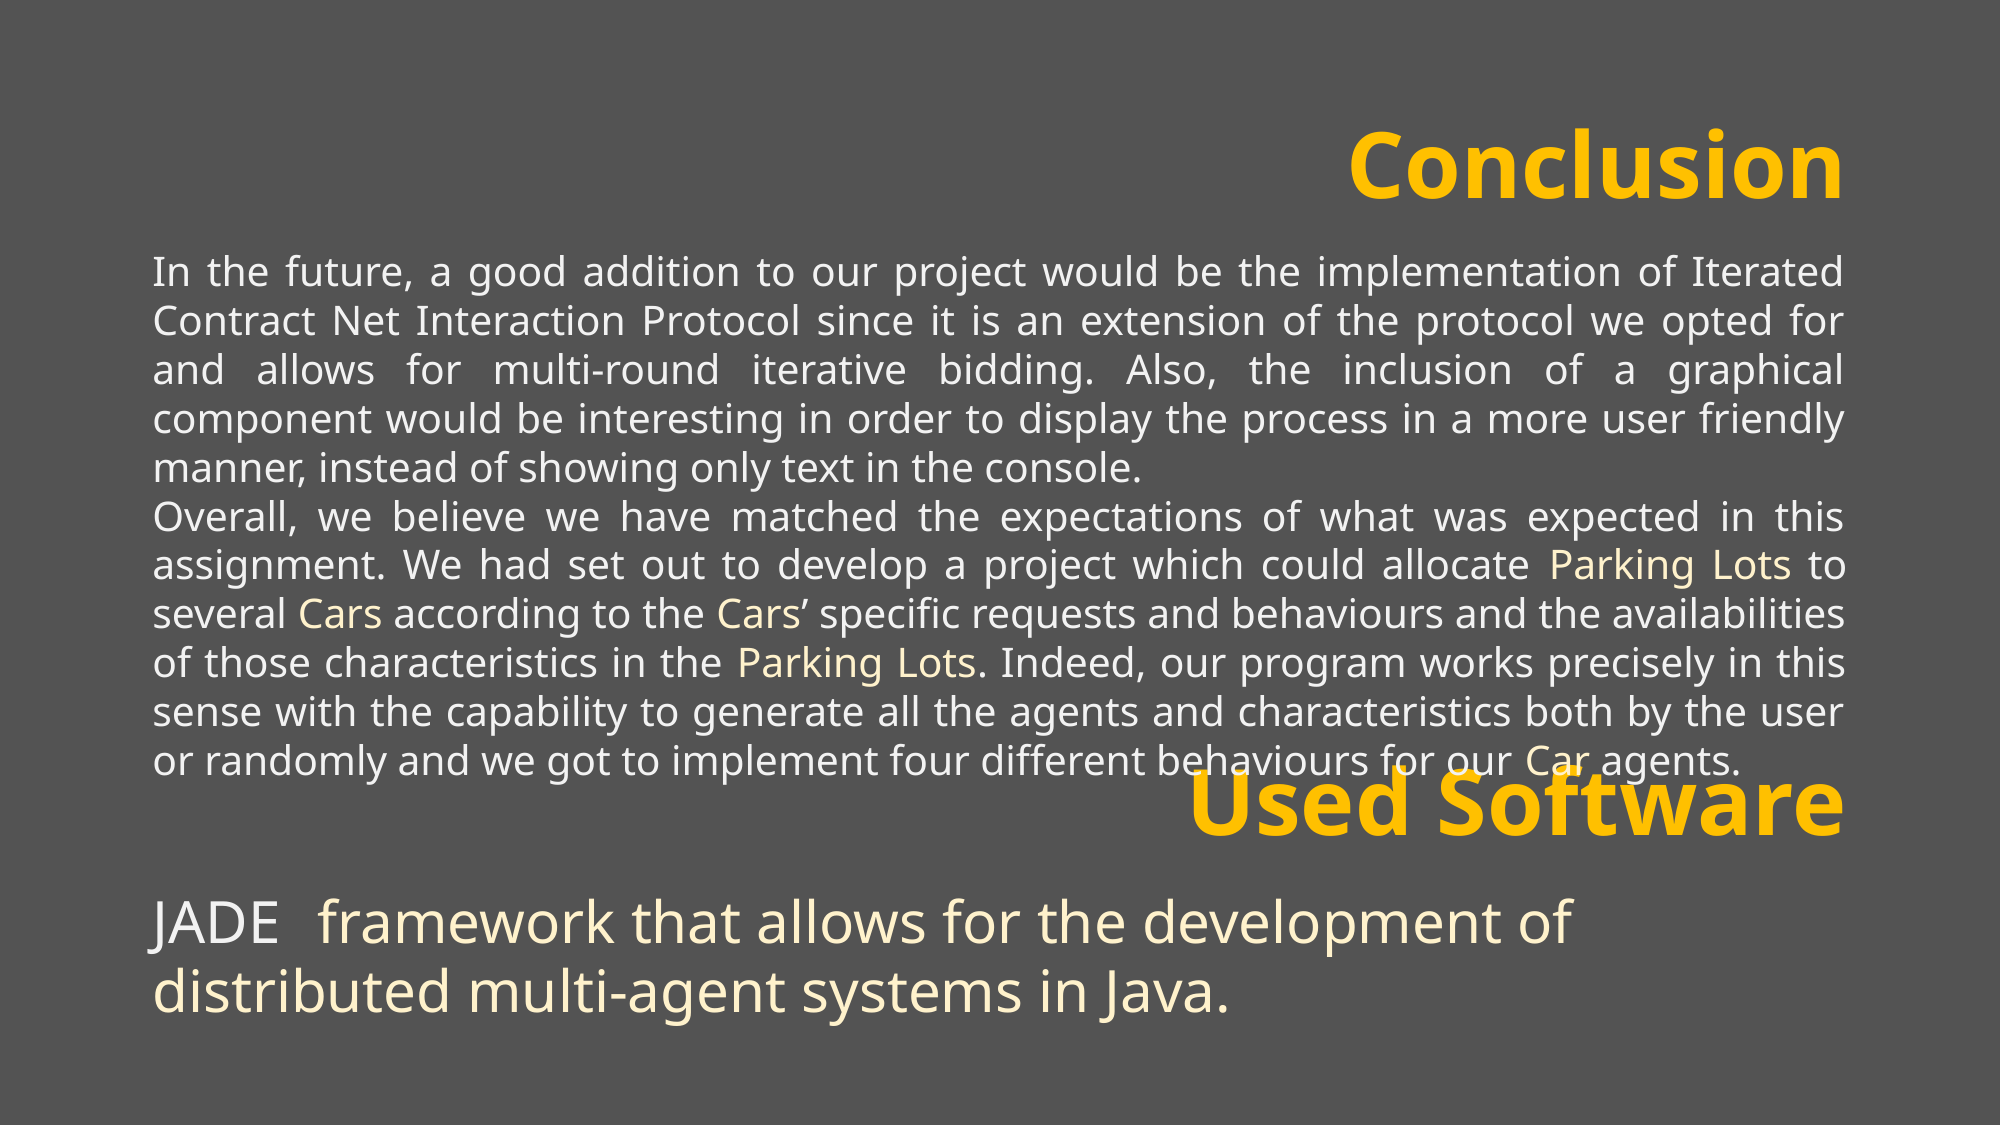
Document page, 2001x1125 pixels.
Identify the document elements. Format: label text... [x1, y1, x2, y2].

title Conclusion [137, 59, 1863, 238]
text_box Used Software [137, 814, 1863, 877]
list In the future, a good addition to our project would be the implementation of Iterated Contract Net Interaction Protocol since it is an extension of the protocol we opted for and allows for multi-round iterative bidding. Also, the inclusion of a graphical component would be interesting in order to display the process in a more user friendly manner, instead of showing only text in the console. Overall, we believe we have matched the expectations of what was expected in this assignment. We had set out to develop a project which could allocate Parking Lots to several Cars according to the Cars’ specific requests and behaviours and the availabilities of those characteristics in the Parking Lots. Indeed, our program works precisely in this sense with the capability to generate all the agents and characteristics both by the user or randomly and we got to implement four different behaviours for our Car agents. [137, 238, 1863, 814]
text_box JADE framework that allows for the development of distributed multi-agent systems in Java. [137, 877, 1888, 1039]
